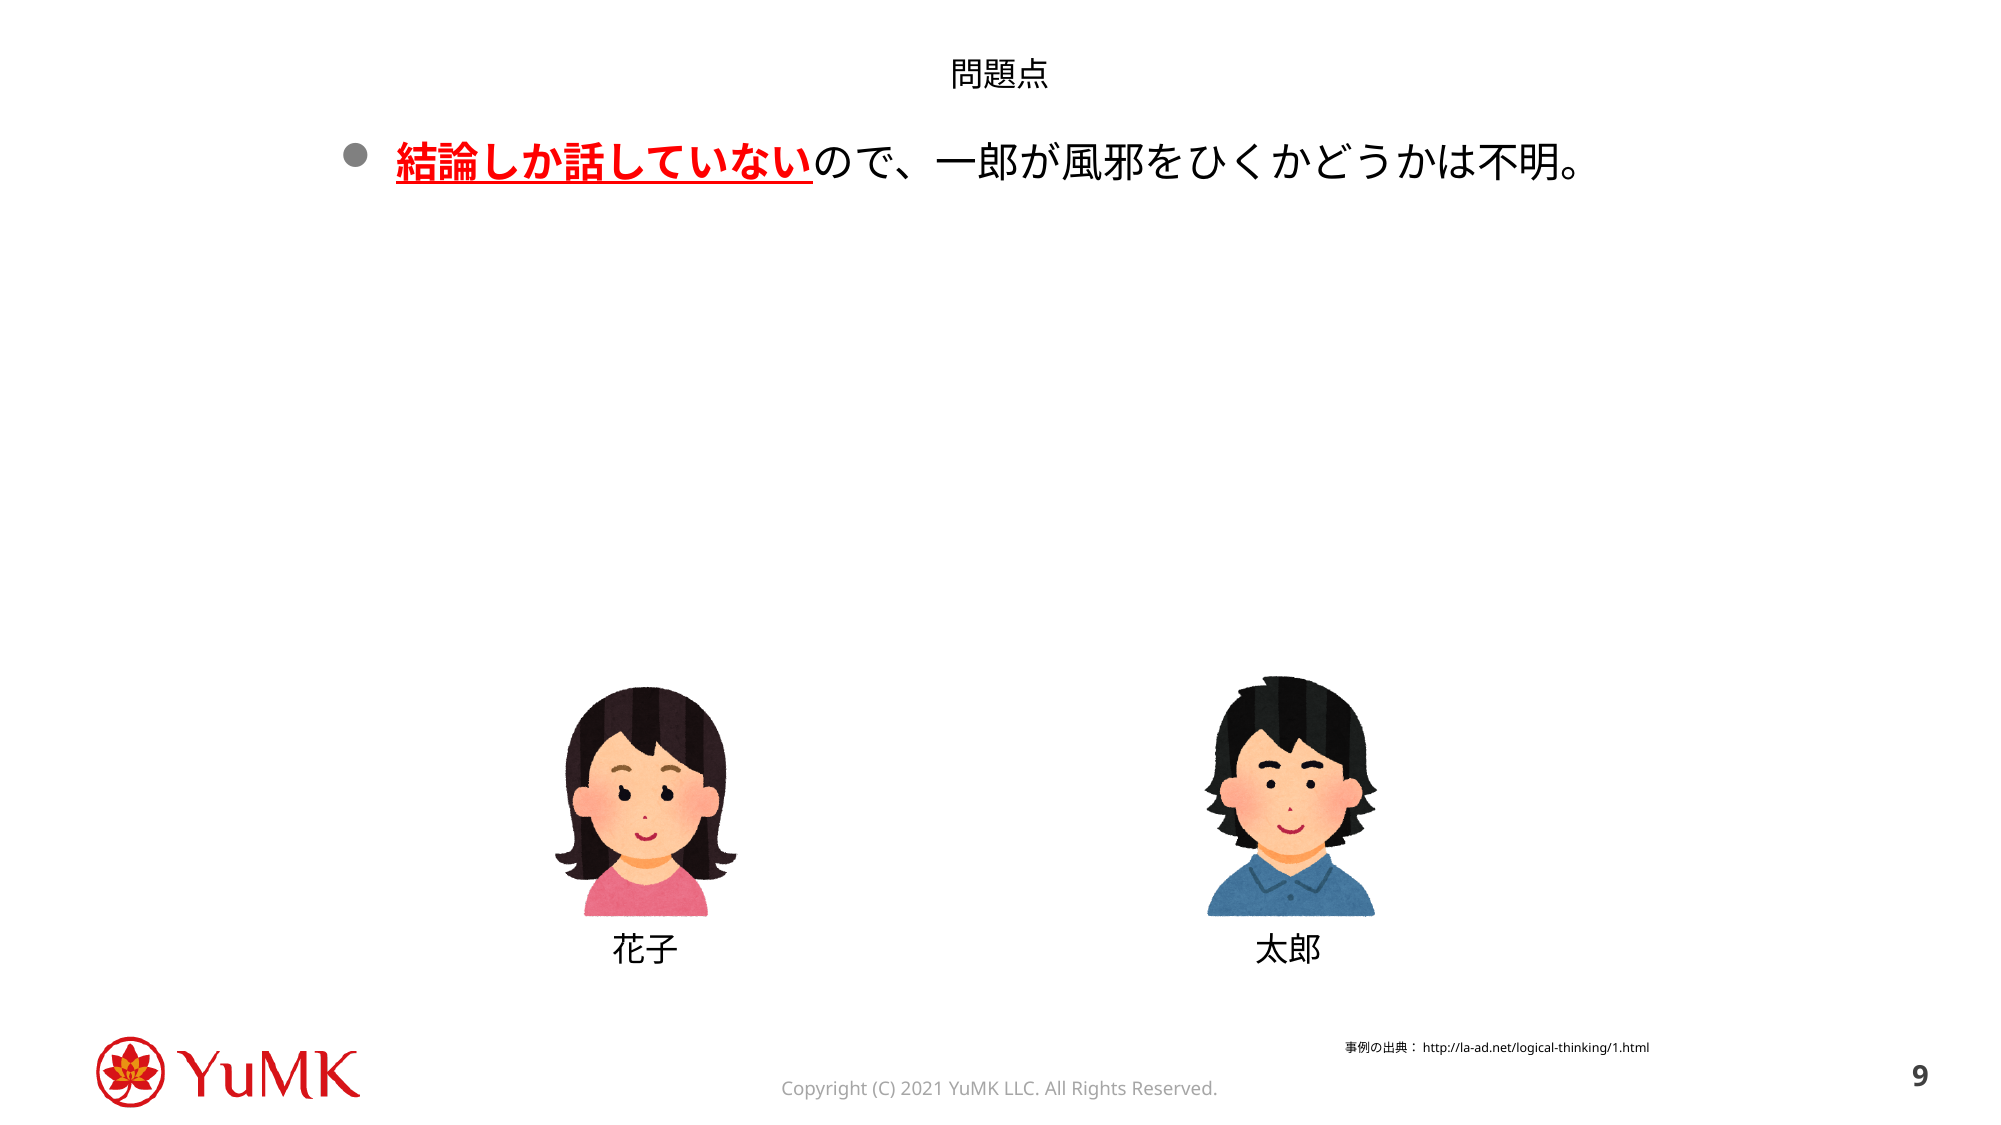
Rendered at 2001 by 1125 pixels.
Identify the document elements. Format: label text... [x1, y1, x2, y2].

text_box 事例の出典：http://la-ad.net/logical-thinking/1.html [914, 1032, 1665, 1062]
picture [90, 1035, 365, 1108]
picture [527, 683, 765, 921]
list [1165, 672, 1414, 922]
slide_number 8 [1477, 1047, 1944, 1108]
text_box 結論しか話していないので、一郎が風邪をひくかどうかは不明。 [324, 128, 1675, 997]
title 問題点 [99, 32, 1900, 113]
